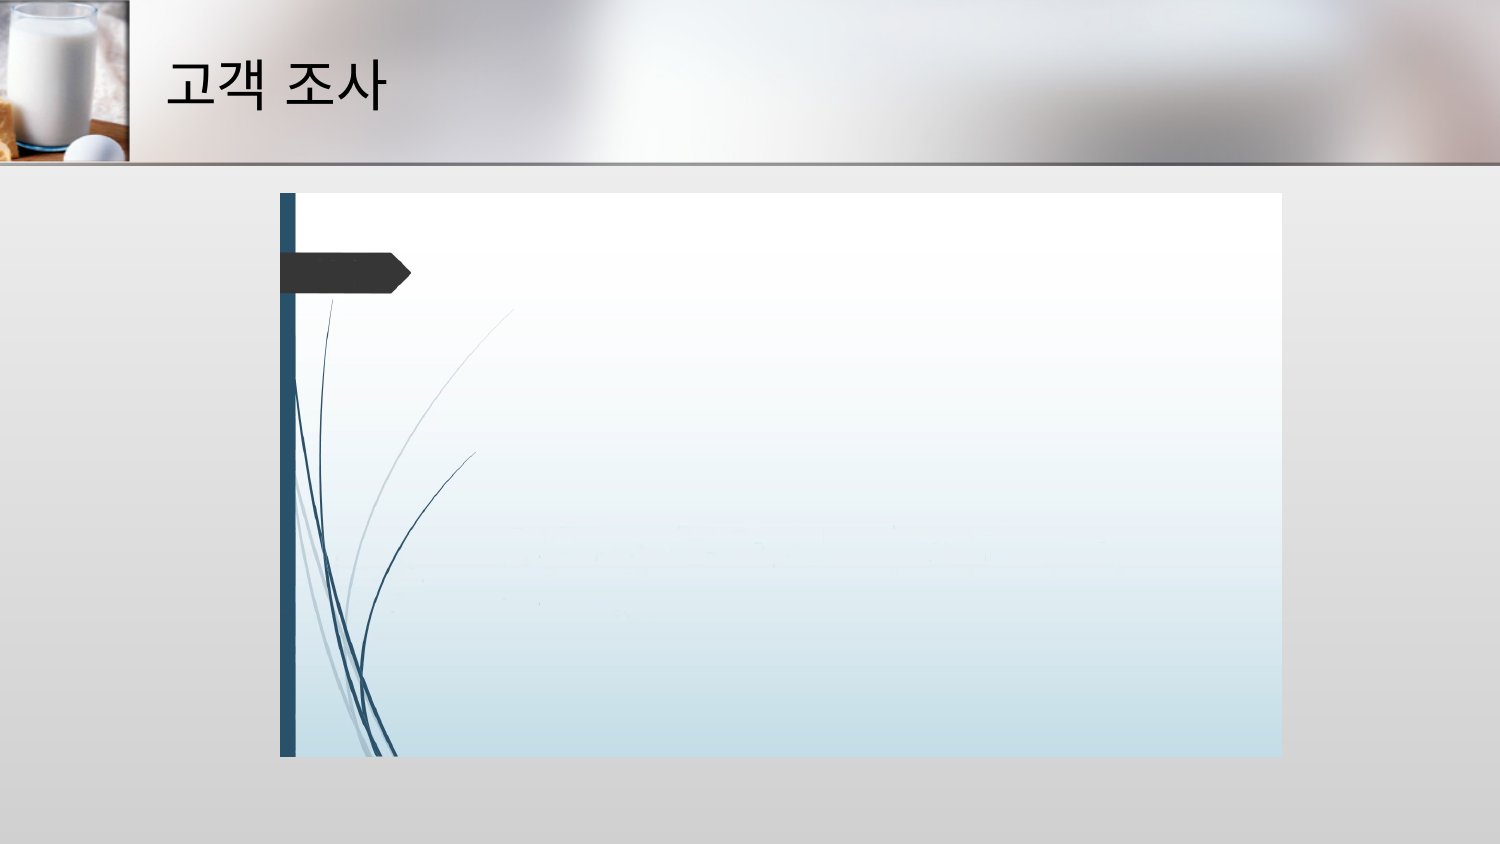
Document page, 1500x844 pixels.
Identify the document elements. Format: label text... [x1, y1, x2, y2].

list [279, 192, 1283, 758]
picture [0, 0, 1500, 167]
title 고객 조사 [149, 18, 1413, 151]
